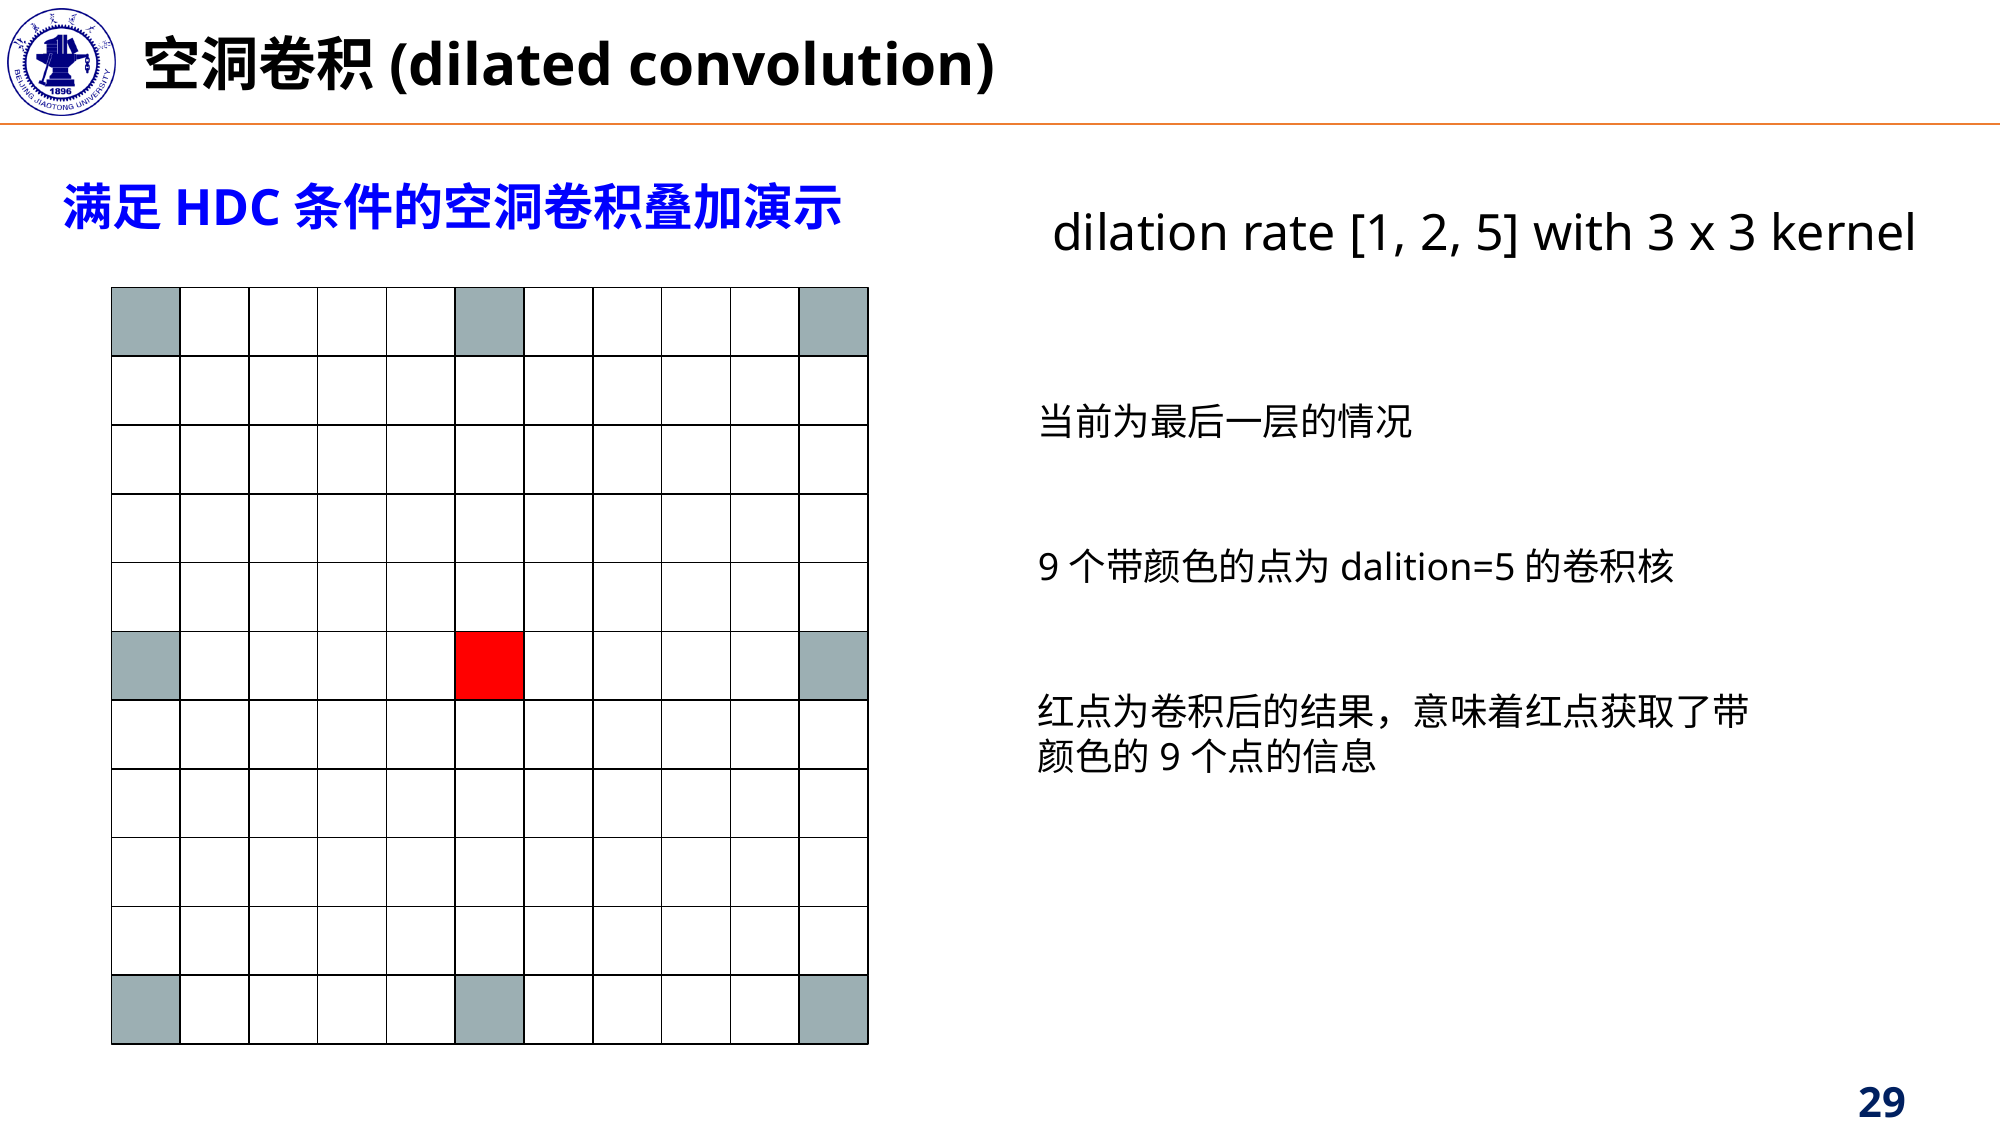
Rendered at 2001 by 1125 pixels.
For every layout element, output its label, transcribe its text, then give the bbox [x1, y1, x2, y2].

text_box 当前为最后一层的情况 [1023, 390, 1479, 451]
text_box 空洞卷积(dilated convolution) [127, 19, 1958, 105]
picture [7, 8, 116, 116]
text_box 红点为卷积后的结果，意味着红点获取了带颜色的9个点的信息 [1023, 681, 1787, 786]
text_box 9个带颜色的点为dalition=5的卷积核 [1023, 535, 1766, 596]
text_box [111, 287, 868, 1045]
text_box dilation rate [1, 2, 5] with 3 x 3 kernel [1037, 192, 1934, 268]
text_box 满足HDC条件的空洞卷积叠加演示 [47, 168, 859, 244]
